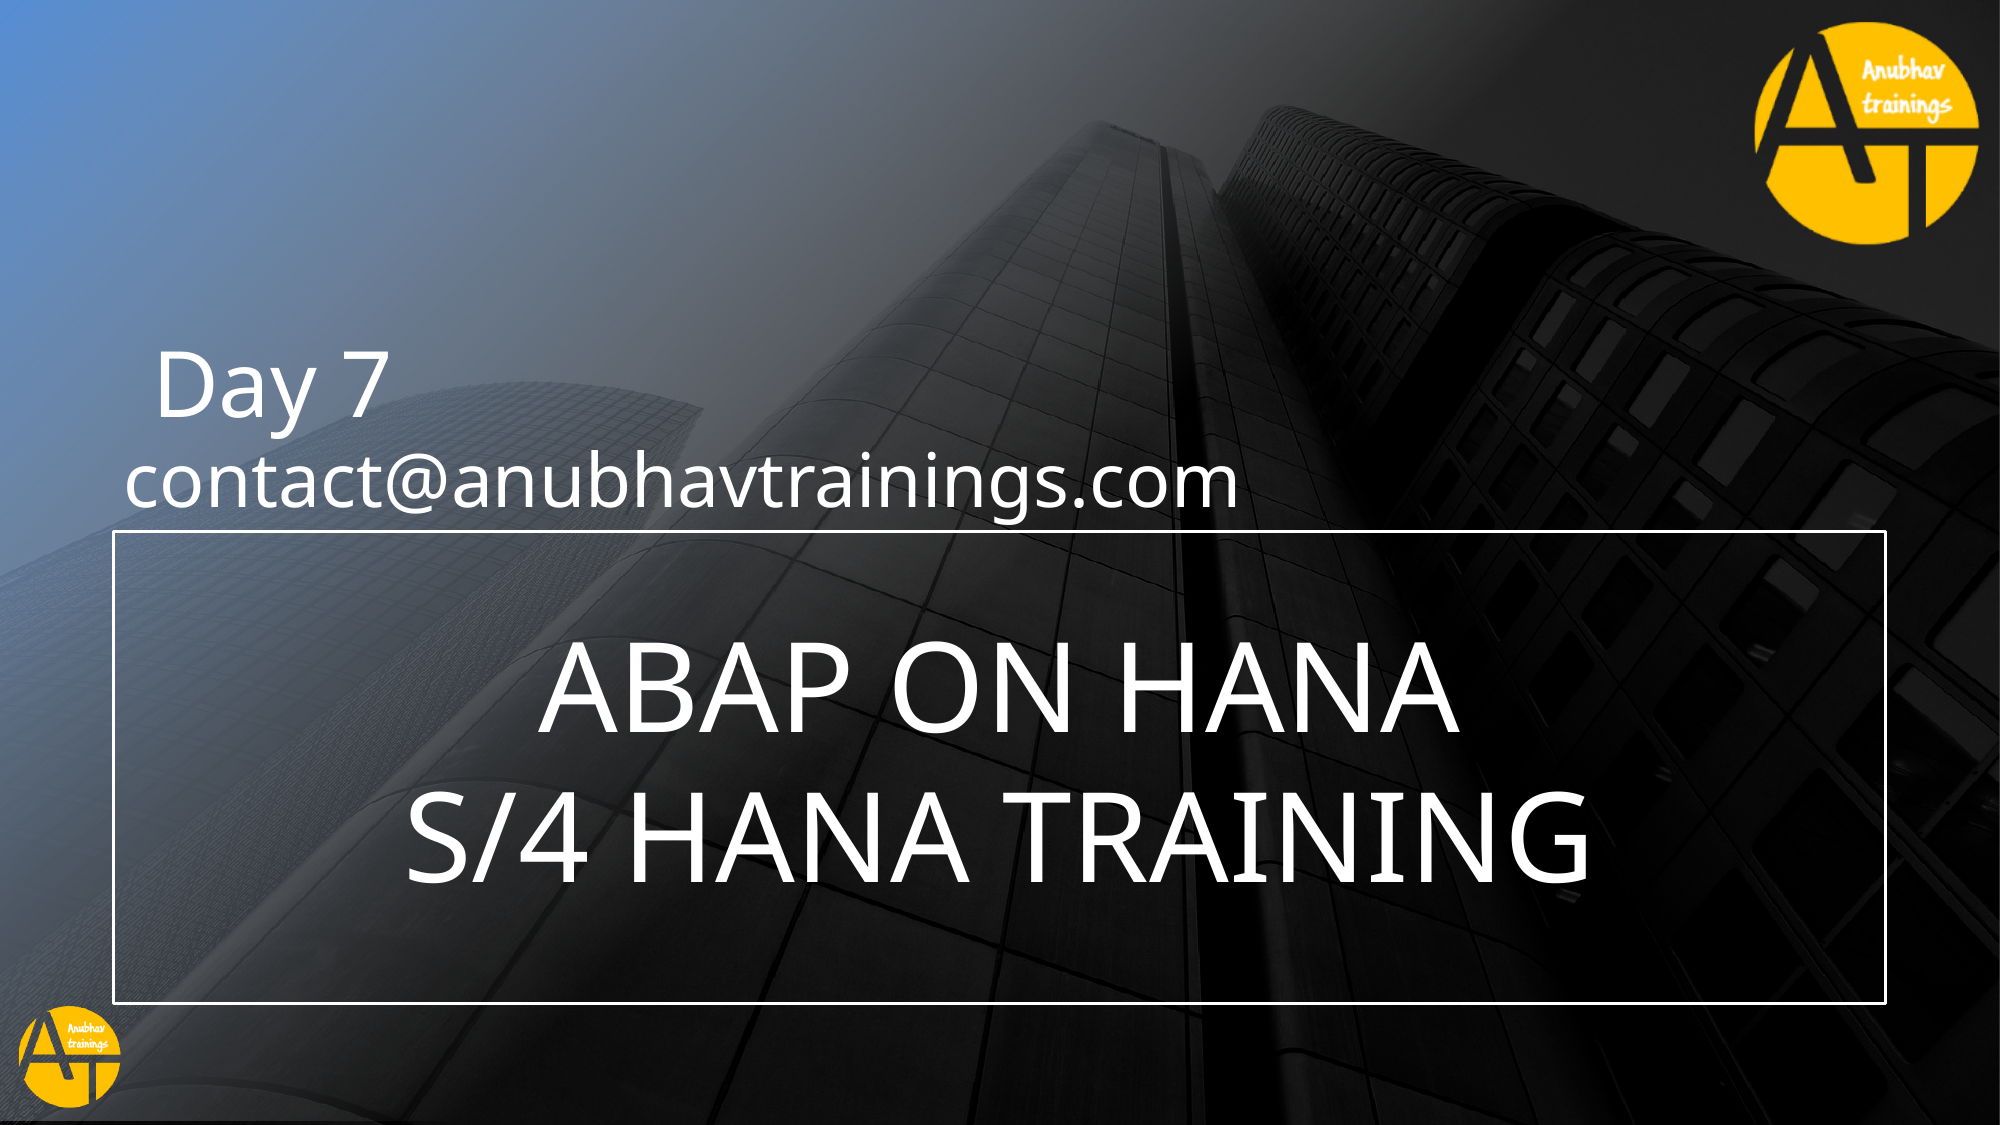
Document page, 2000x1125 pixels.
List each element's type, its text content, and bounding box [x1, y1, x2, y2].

picture [1731, 6, 1993, 265]
picture [7, 999, 126, 1116]
text_box Day 7 [137, 318, 823, 443]
text_box [112, 529, 1888, 1006]
text_box [0, 0, 2000, 1122]
text_box contact@anubhavtrainings.com [109, 425, 1346, 530]
